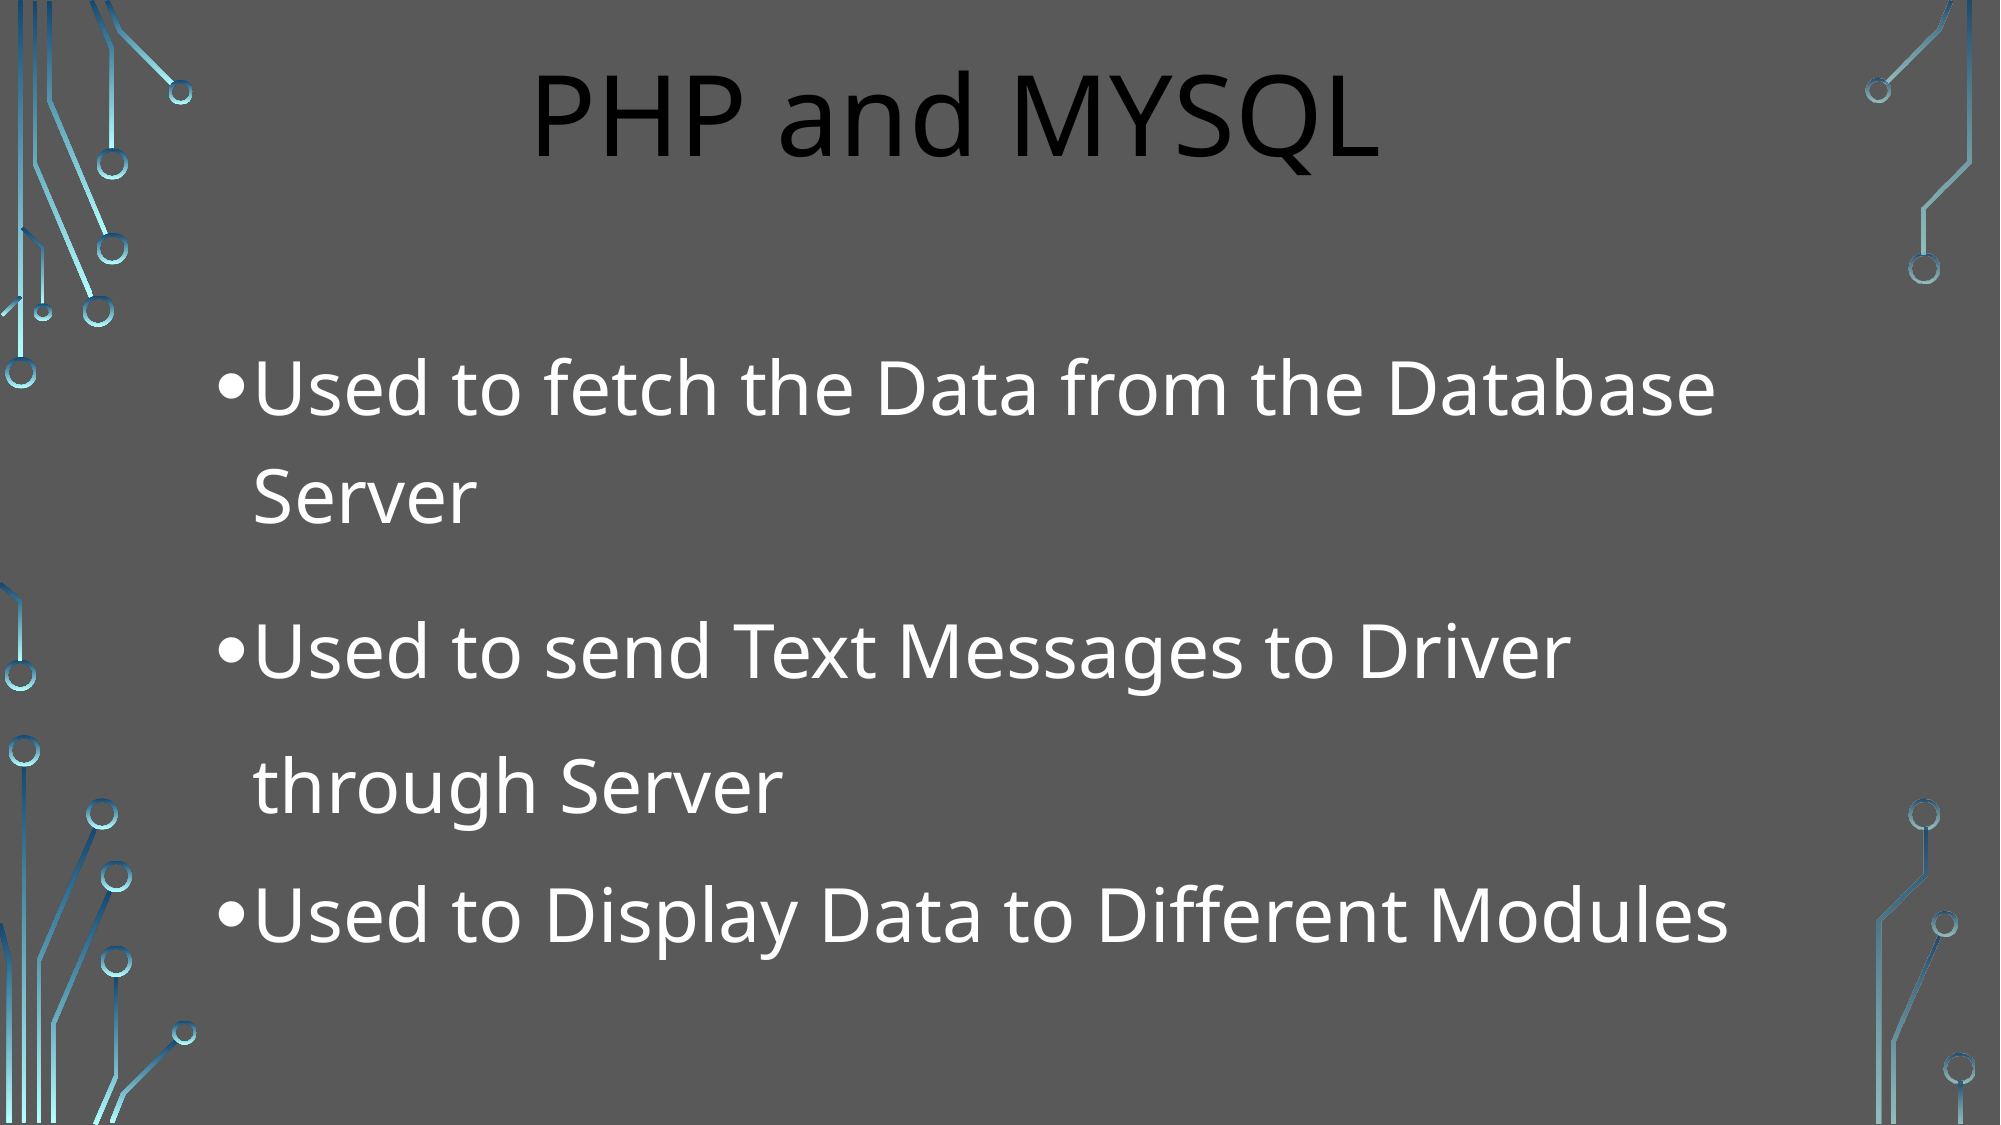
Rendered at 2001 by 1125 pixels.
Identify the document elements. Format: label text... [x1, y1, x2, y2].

list Used to fetch the Data from the Database Server Used to send Text Messages to Driver through Server Used to Display Data to Different Modules [200, 314, 1826, 1088]
text_box PHP and MYSQL [513, 36, 1398, 187]
